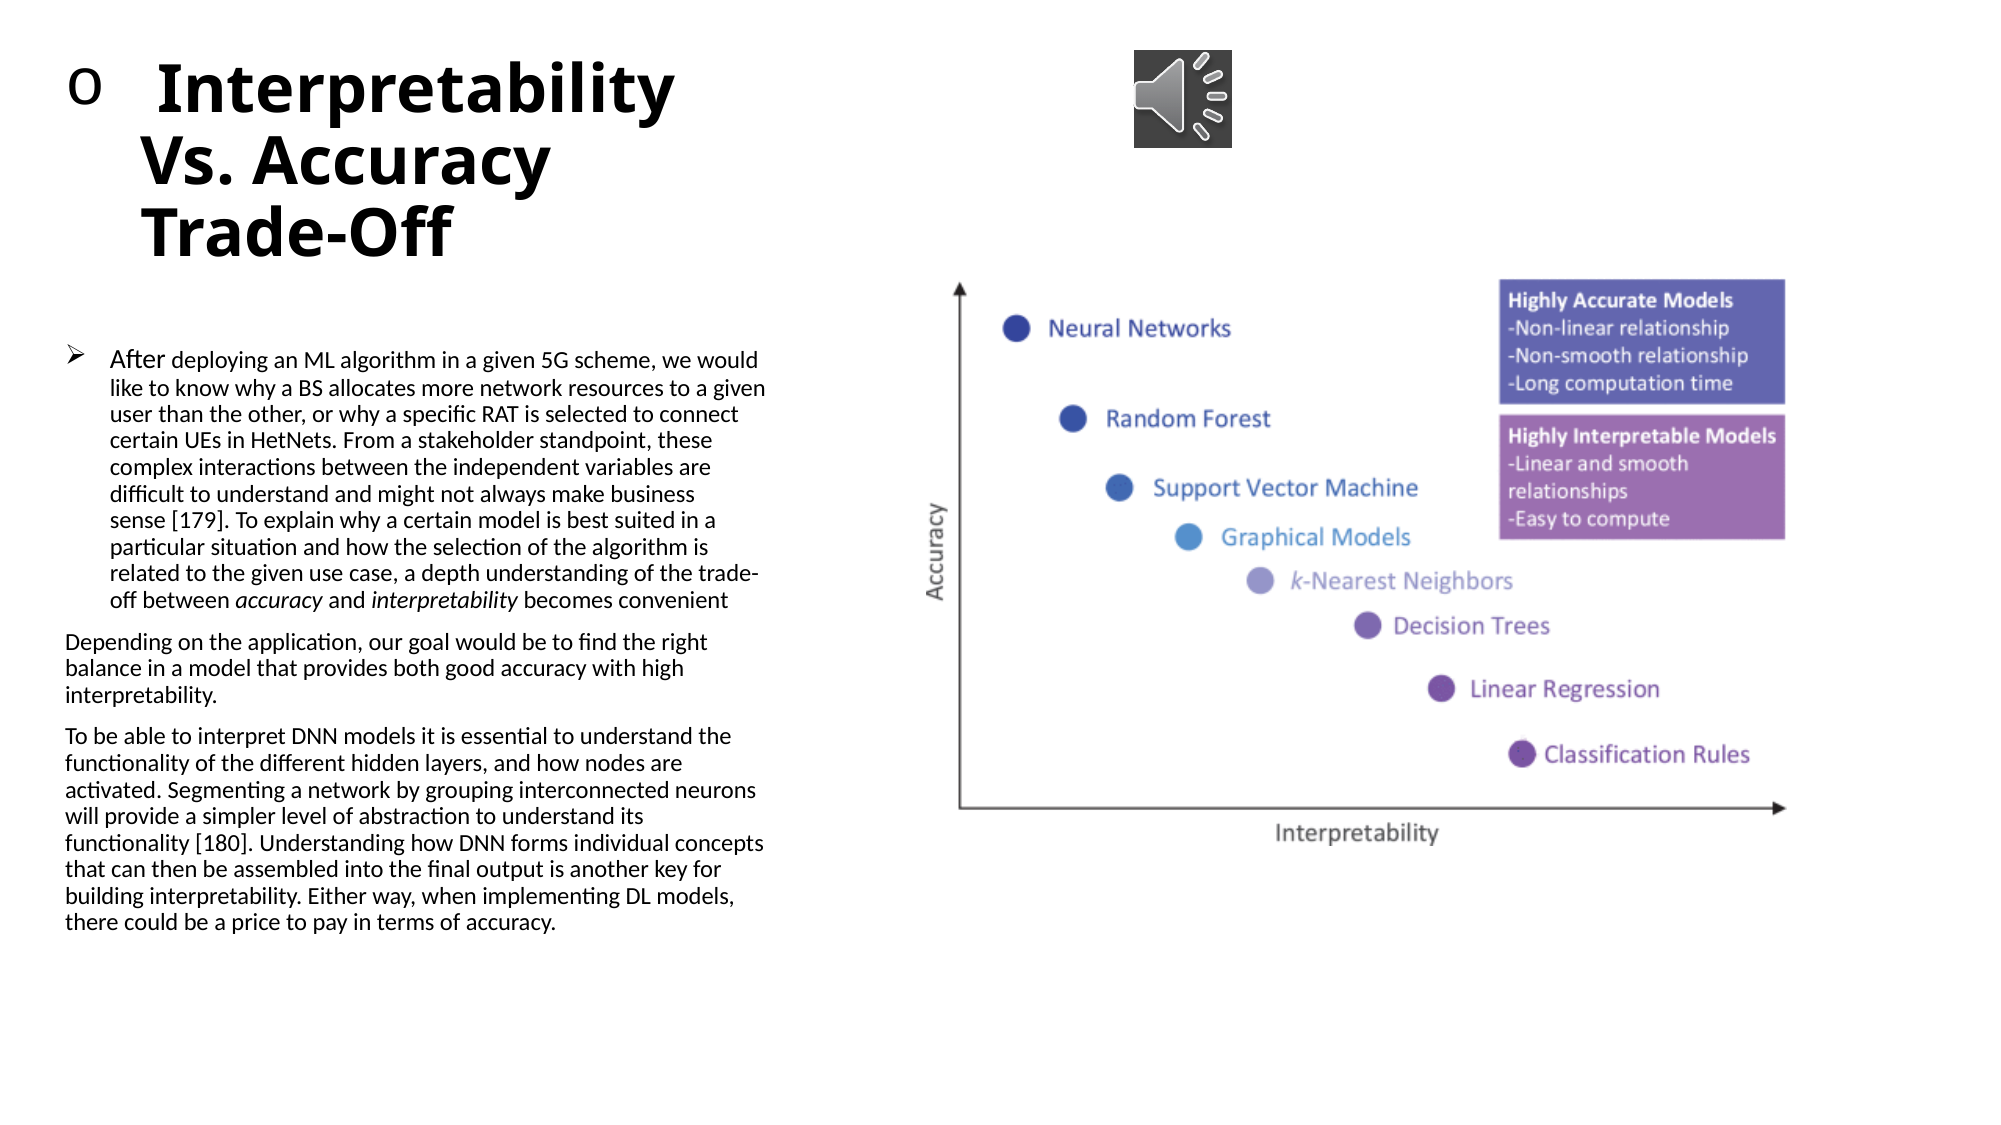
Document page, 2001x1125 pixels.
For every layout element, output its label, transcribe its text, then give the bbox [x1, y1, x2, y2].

title Interpretability Vs. Accuracy Trade-Off [50, 19, 733, 279]
picture [1133, 48, 1234, 149]
list After deploying an ML algorithm in a given 5G scheme, we would like to know why a BS allocates more network resources to a given user than the other, or why a specific RAT is selected to connect certain UEs in HetNets. From a stakeholder standpoint, these complex interactions between the independent variables are difficult to understand and might not always make business sense [179]. To explain why a certain model is best suited in a particular situation and how the selection of the algorithm is related to the given use case, a depth understanding of the trade-off between accuracy and interpretability becomes convenient Depending on the application, our goal would be to find the right balance in a model that provides both good accuracy with high interpretability. To be able to interpret DNN models it is essential to understand the functionality of the different hidden layers, and how nodes are activated. Segmenting a network by grouping interconnected neurons will provide a simpler level of abstraction to understand its functionality [180]. Understanding how DNN forms individual concepts that can then be assembled into the final output is another key for building interpretability. Either way, when implementing DL models, there could be a price to pay in terms of accuracy. [50, 337, 783, 963]
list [926, 278, 1787, 846]
